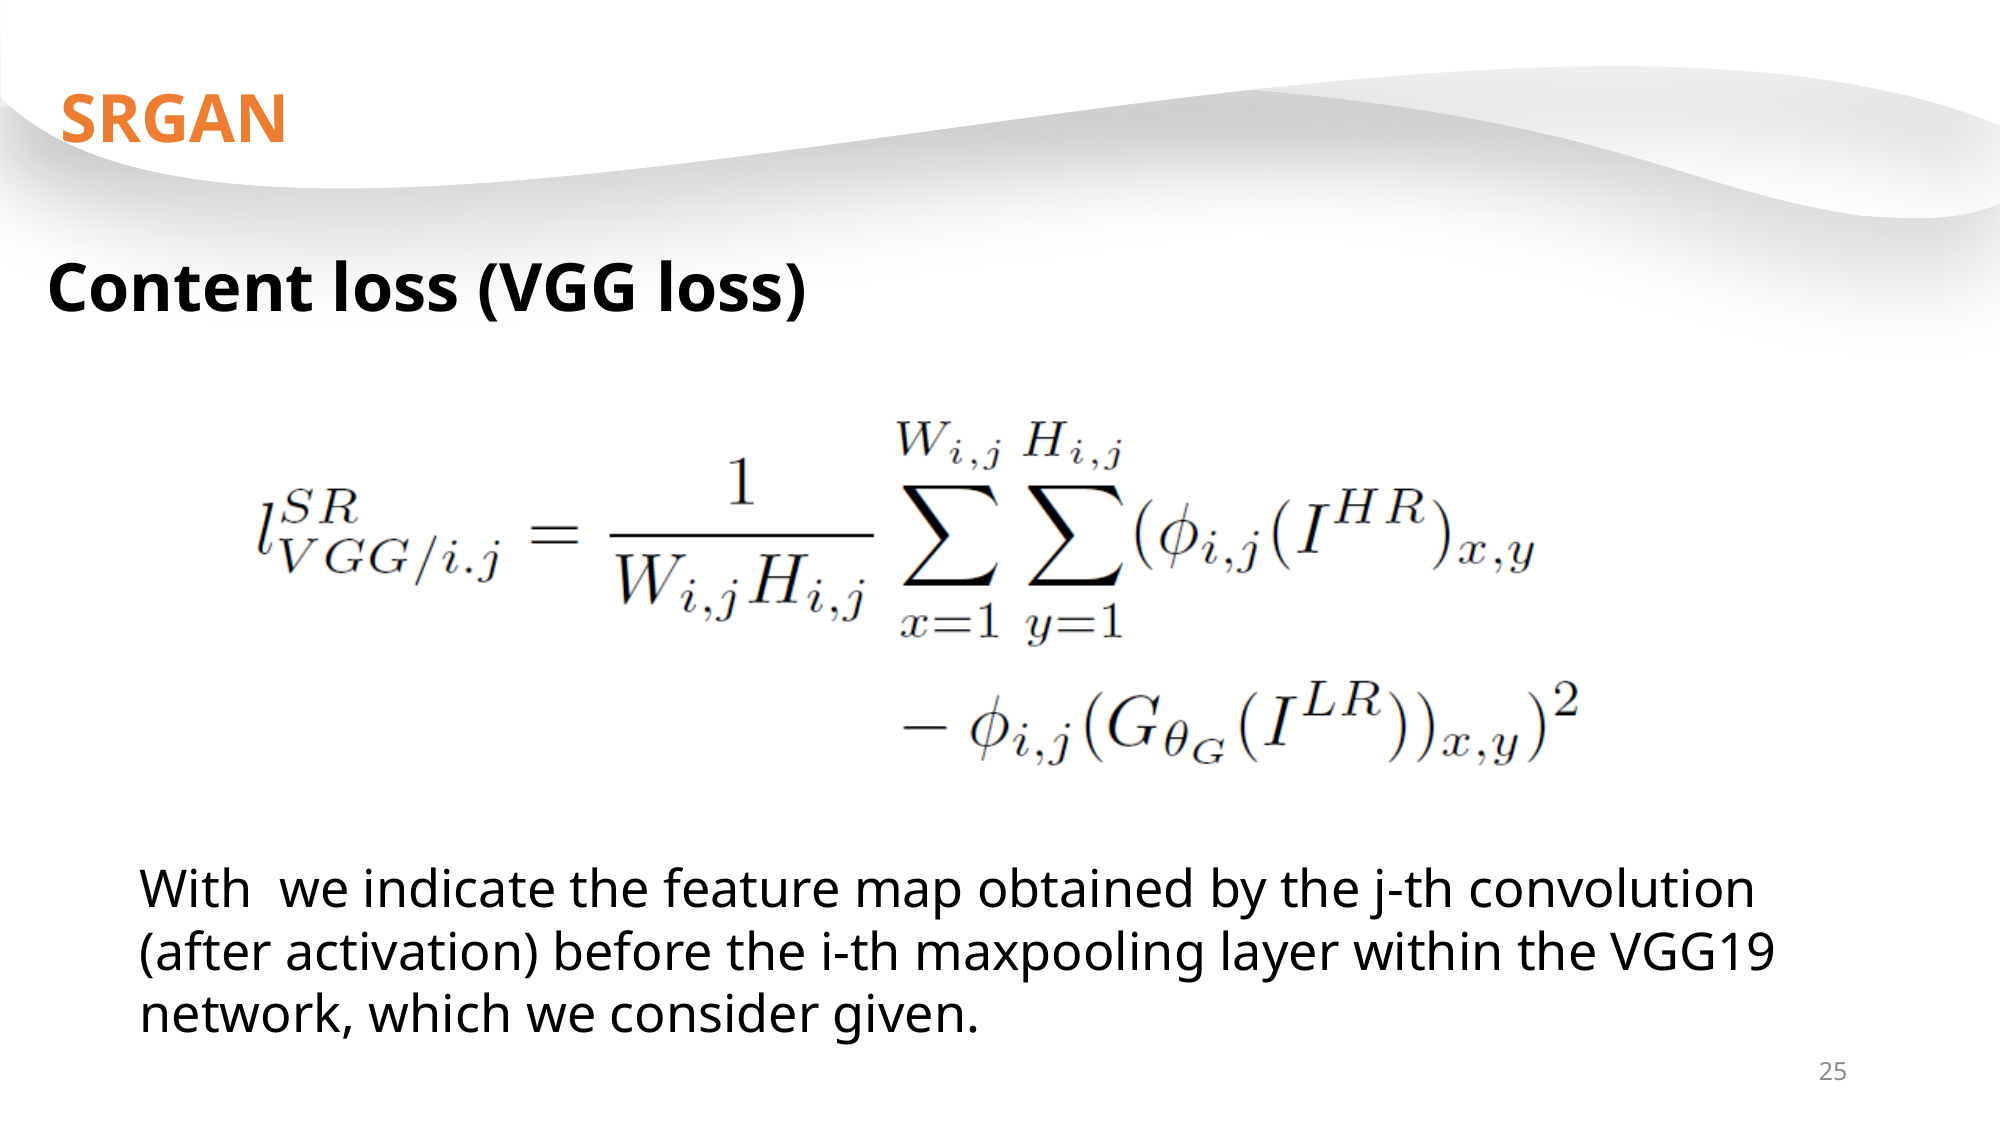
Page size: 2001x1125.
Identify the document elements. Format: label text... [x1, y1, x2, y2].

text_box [0, 0, 2000, 219]
text_box Content loss (VGG loss) [31, 236, 1809, 332]
slide_number 25 [1412, 1042, 1863, 1103]
picture [227, 392, 1612, 812]
